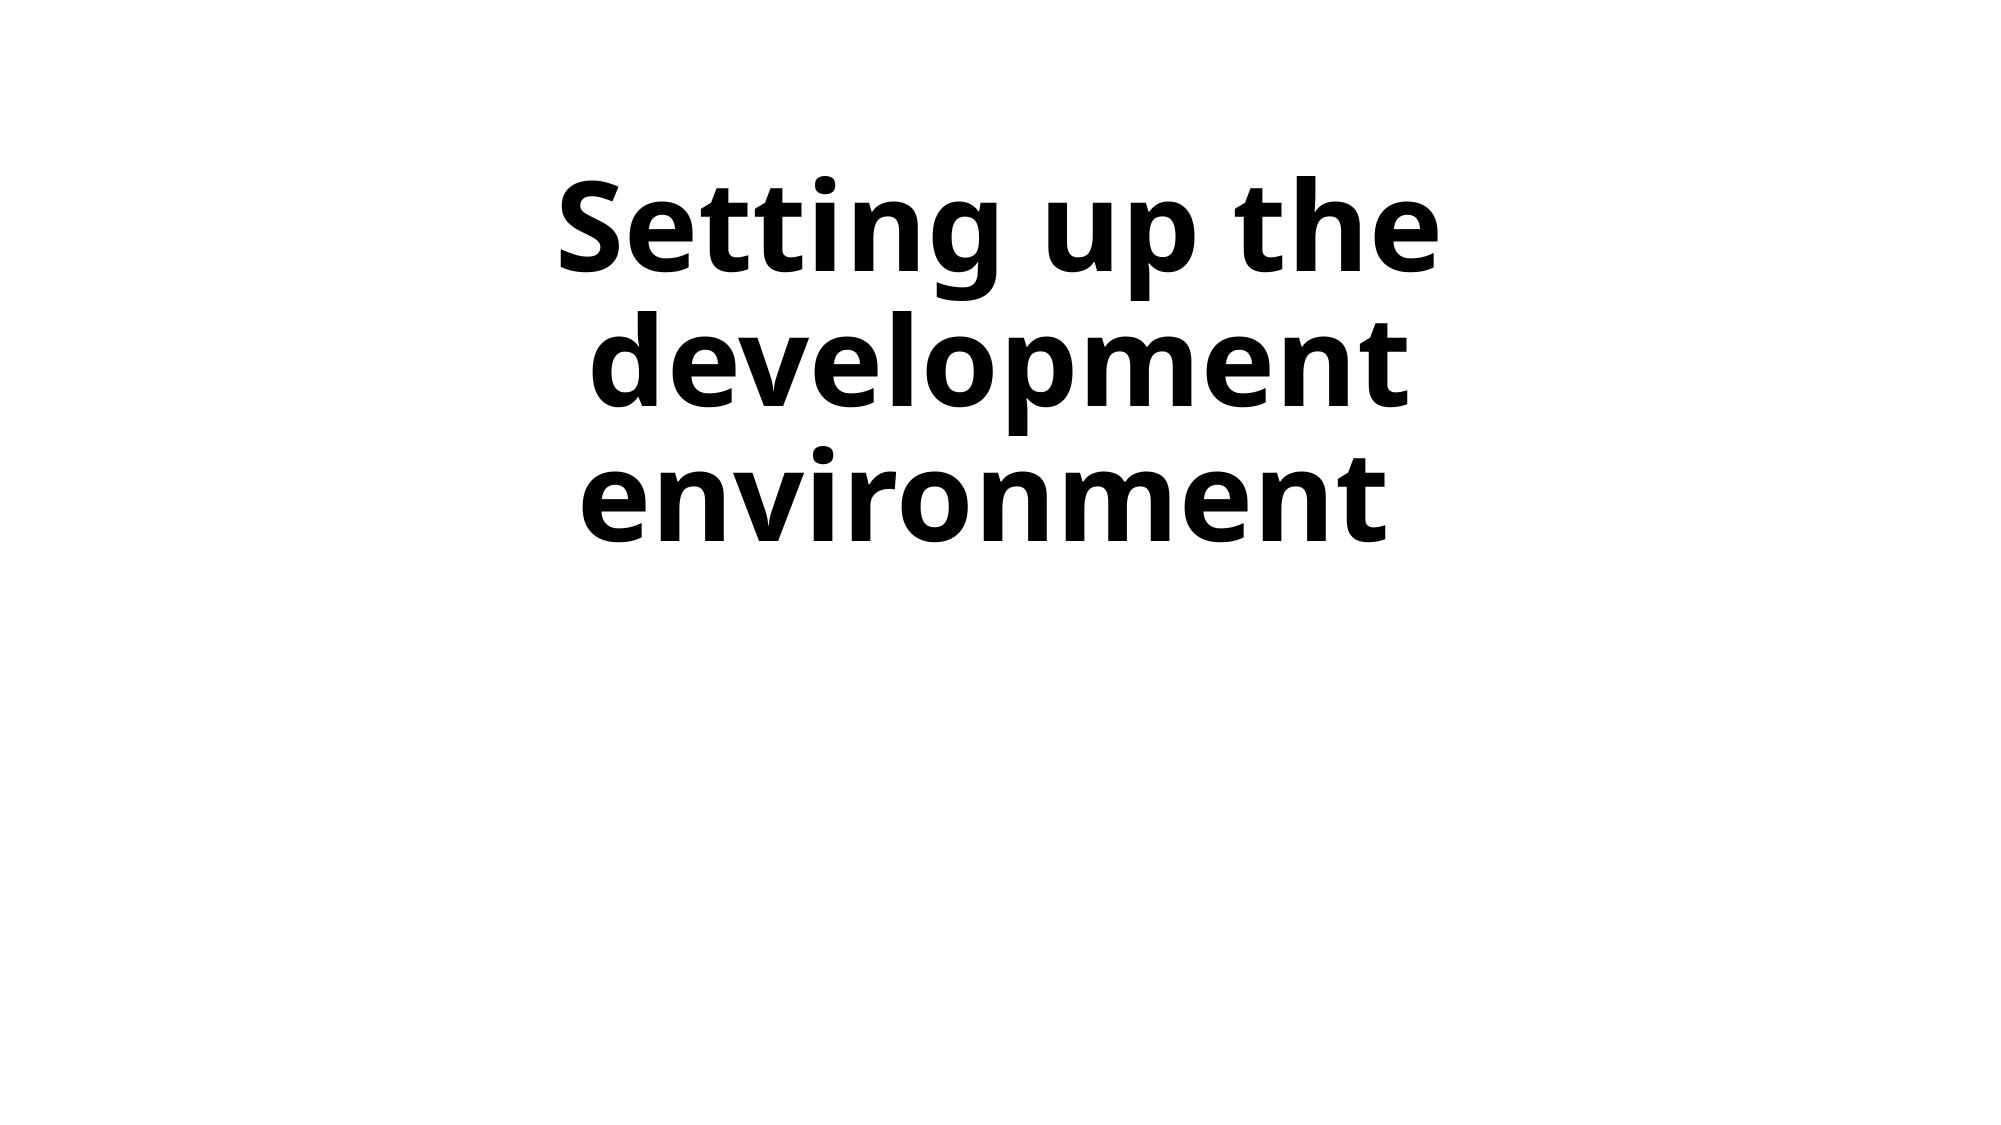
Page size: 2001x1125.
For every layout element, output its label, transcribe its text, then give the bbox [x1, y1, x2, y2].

title Setting up the development environment [249, 184, 1750, 576]
